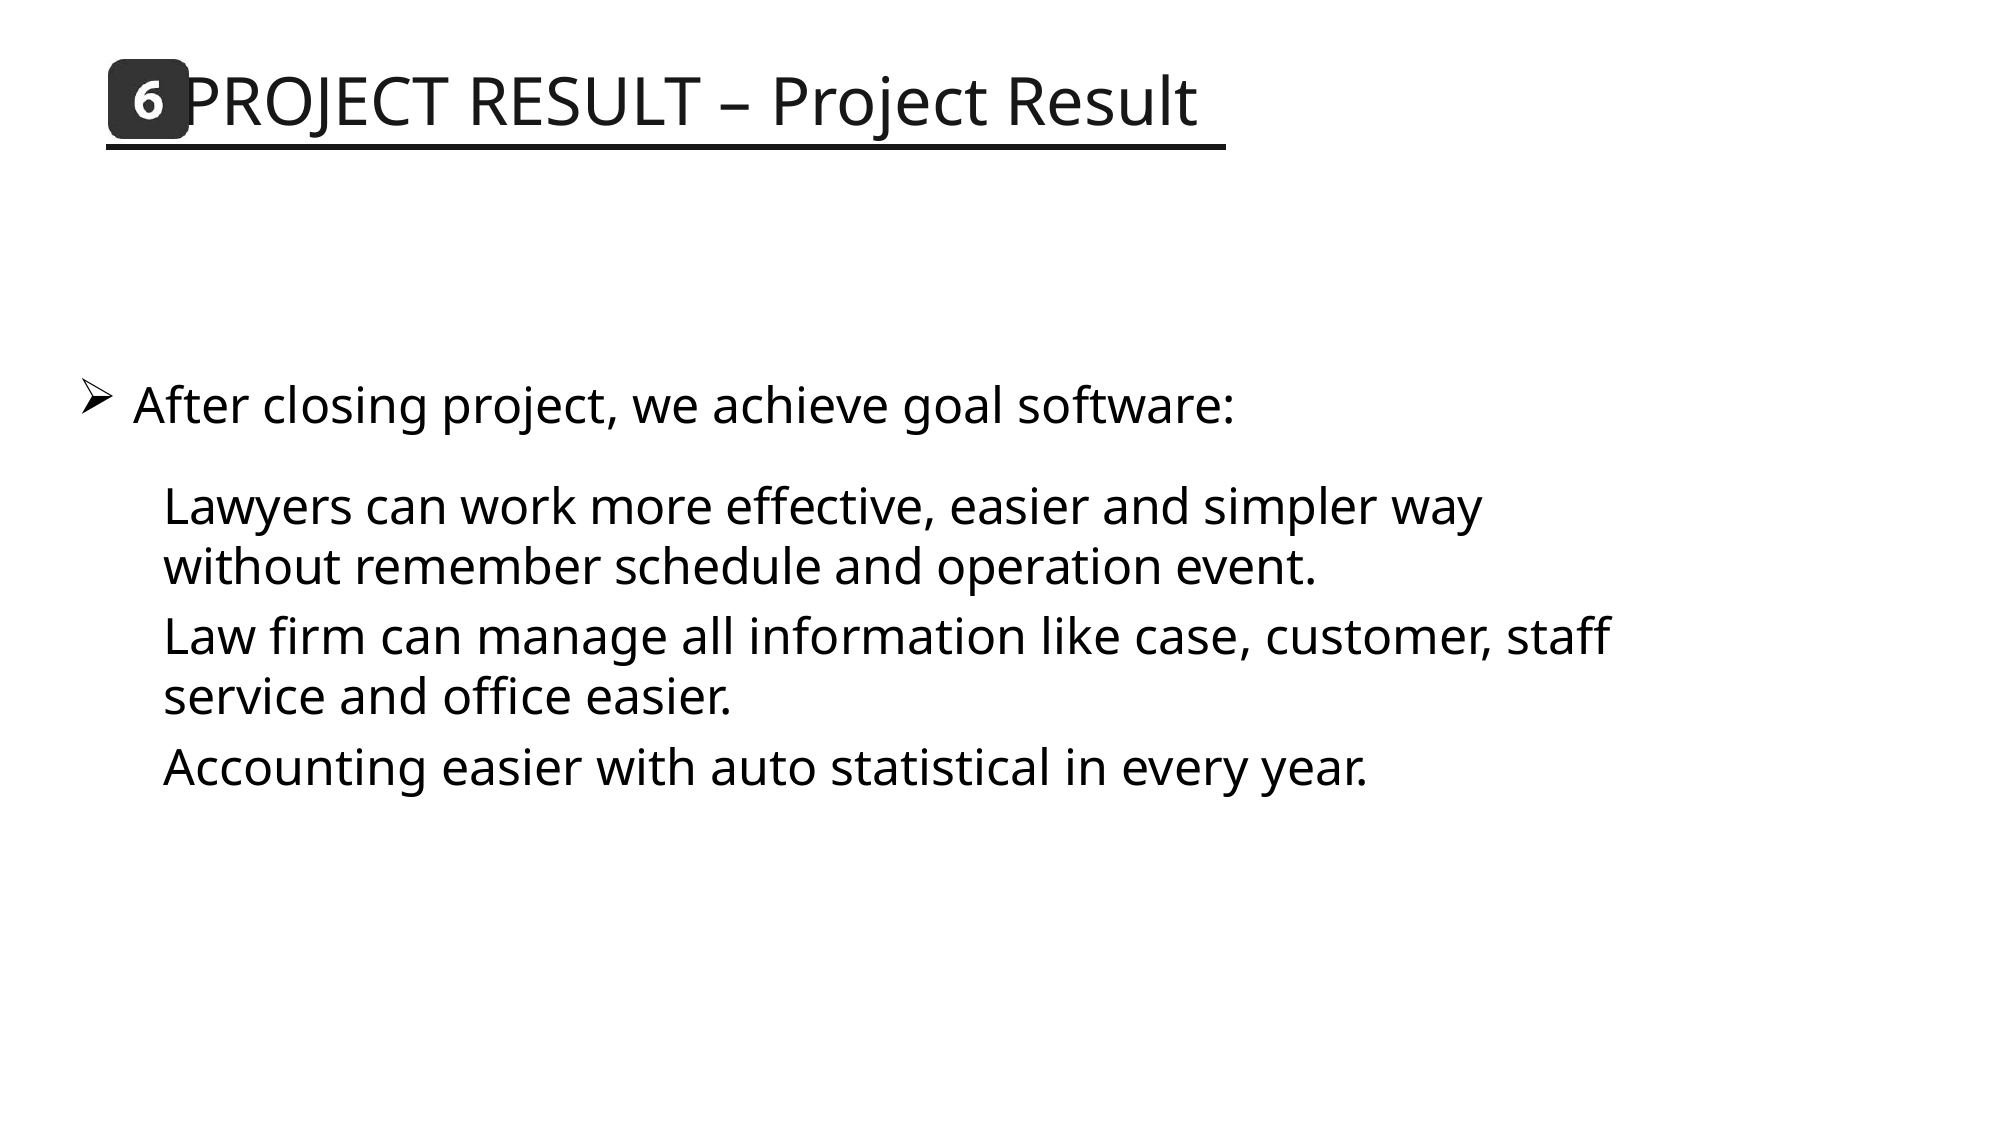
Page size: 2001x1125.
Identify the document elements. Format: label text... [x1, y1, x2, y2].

text_box After closing project, we achieve goal software: [63, 365, 1252, 441]
text_box Lawyers can work more effective, easier and simpler way without remember schedule and operation event. Law firm can manage all information like case, customer, staff service and office easier. Accounting easier with auto statistical in every year. [148, 467, 1661, 803]
picture [108, 59, 189, 139]
text_box PROJECT RESULT – Project Result [166, 51, 1215, 144]
